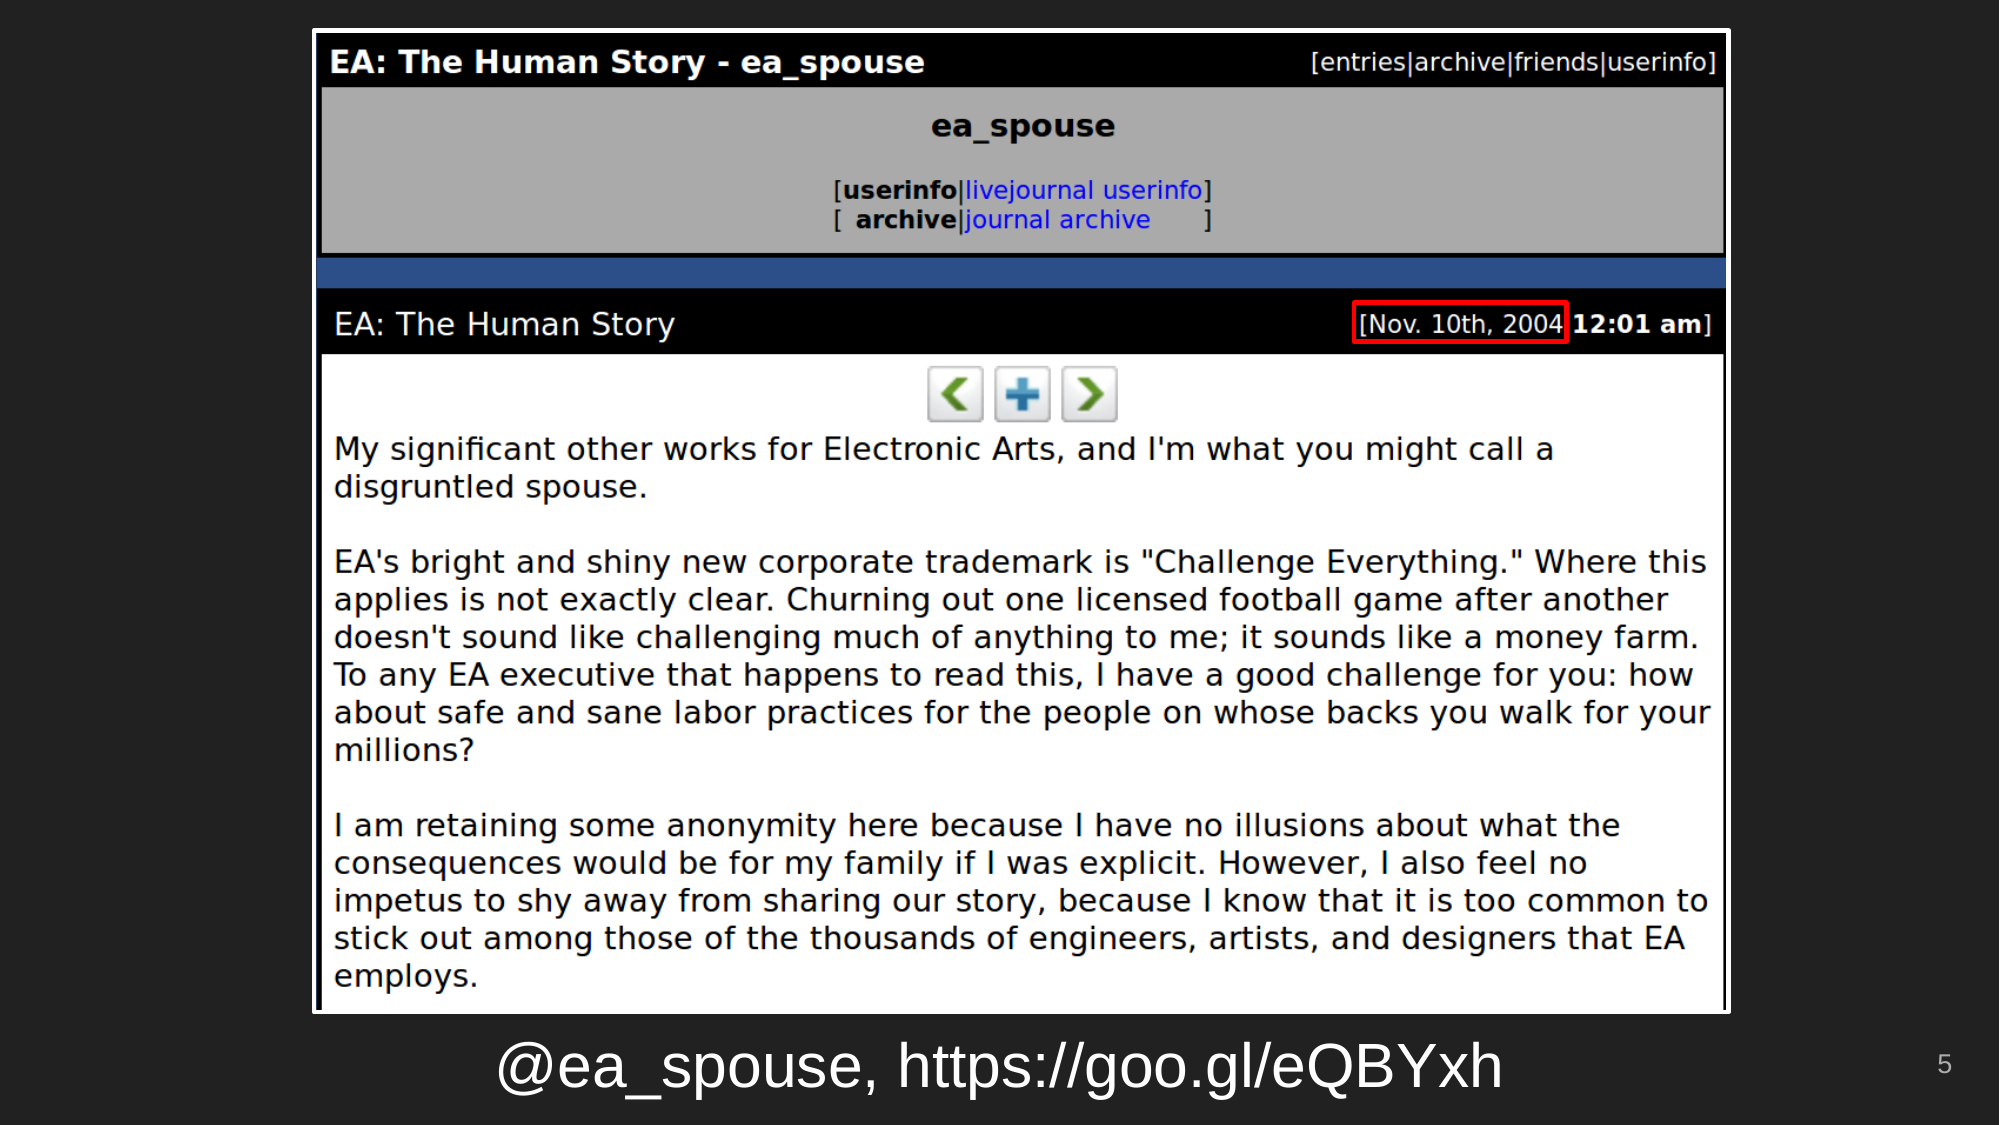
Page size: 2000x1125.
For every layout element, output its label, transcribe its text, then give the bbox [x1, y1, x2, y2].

picture [315, 32, 1727, 1010]
slide_number ‹#› [1852, 1019, 1973, 1106]
title @ea_spouse, https://goo.gl/eQBYxh [68, 1009, 1932, 1117]
